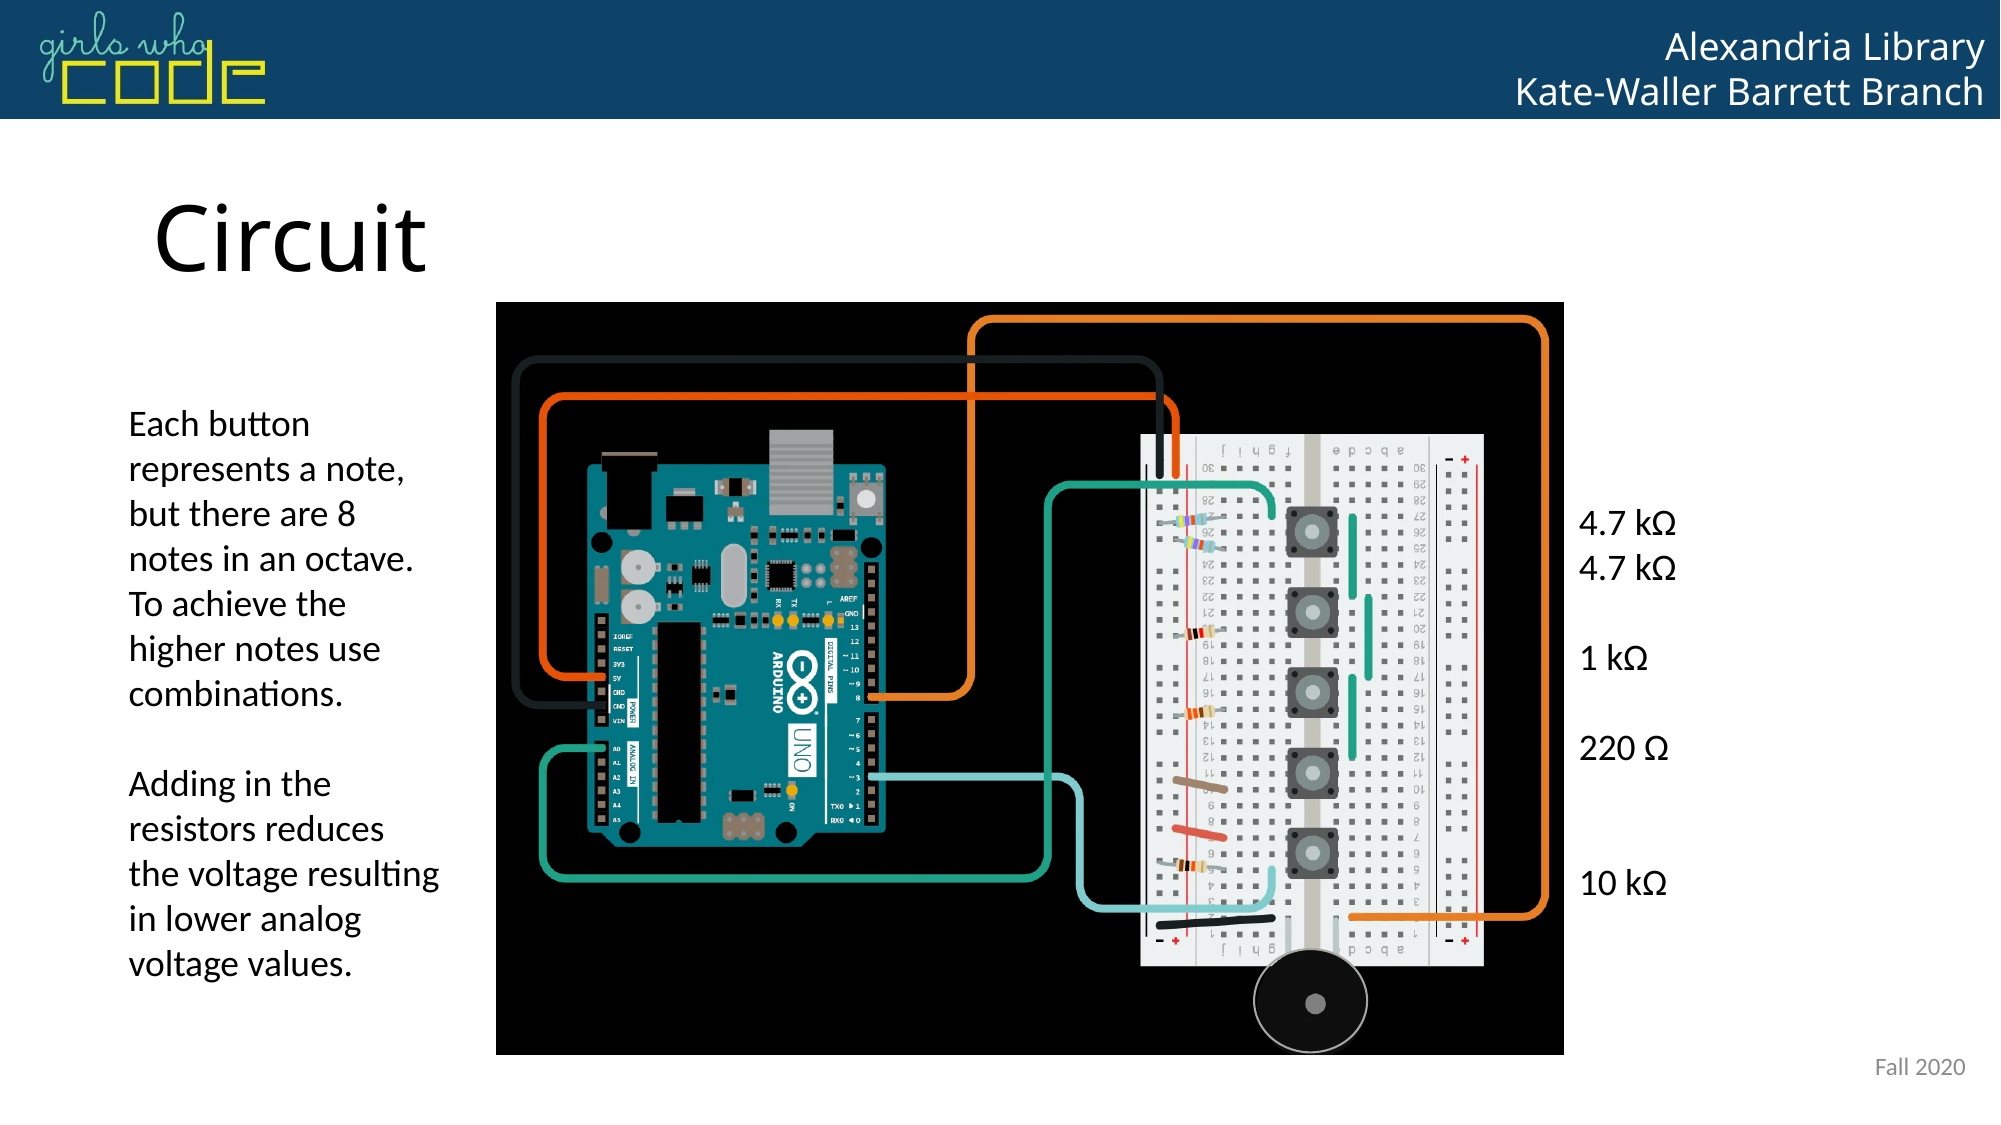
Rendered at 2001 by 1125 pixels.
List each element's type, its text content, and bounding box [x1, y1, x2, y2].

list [496, 301, 1564, 1055]
text_box 4.7 kΩ 4.7 kΩ 1 kΩ 220 Ω 10 kΩ [1564, 490, 1707, 911]
text_box Each button represents a note, but there are 8 notes in an octave. To achieve the higher notes use combinations. Adding in the resistors reduces the voltage resulting in lower analog voltage values. [113, 391, 458, 992]
title Circuit [137, 133, 1863, 351]
slide_number Fall 2020 [1531, 1035, 1982, 1096]
picture [0, 0, 2000, 119]
